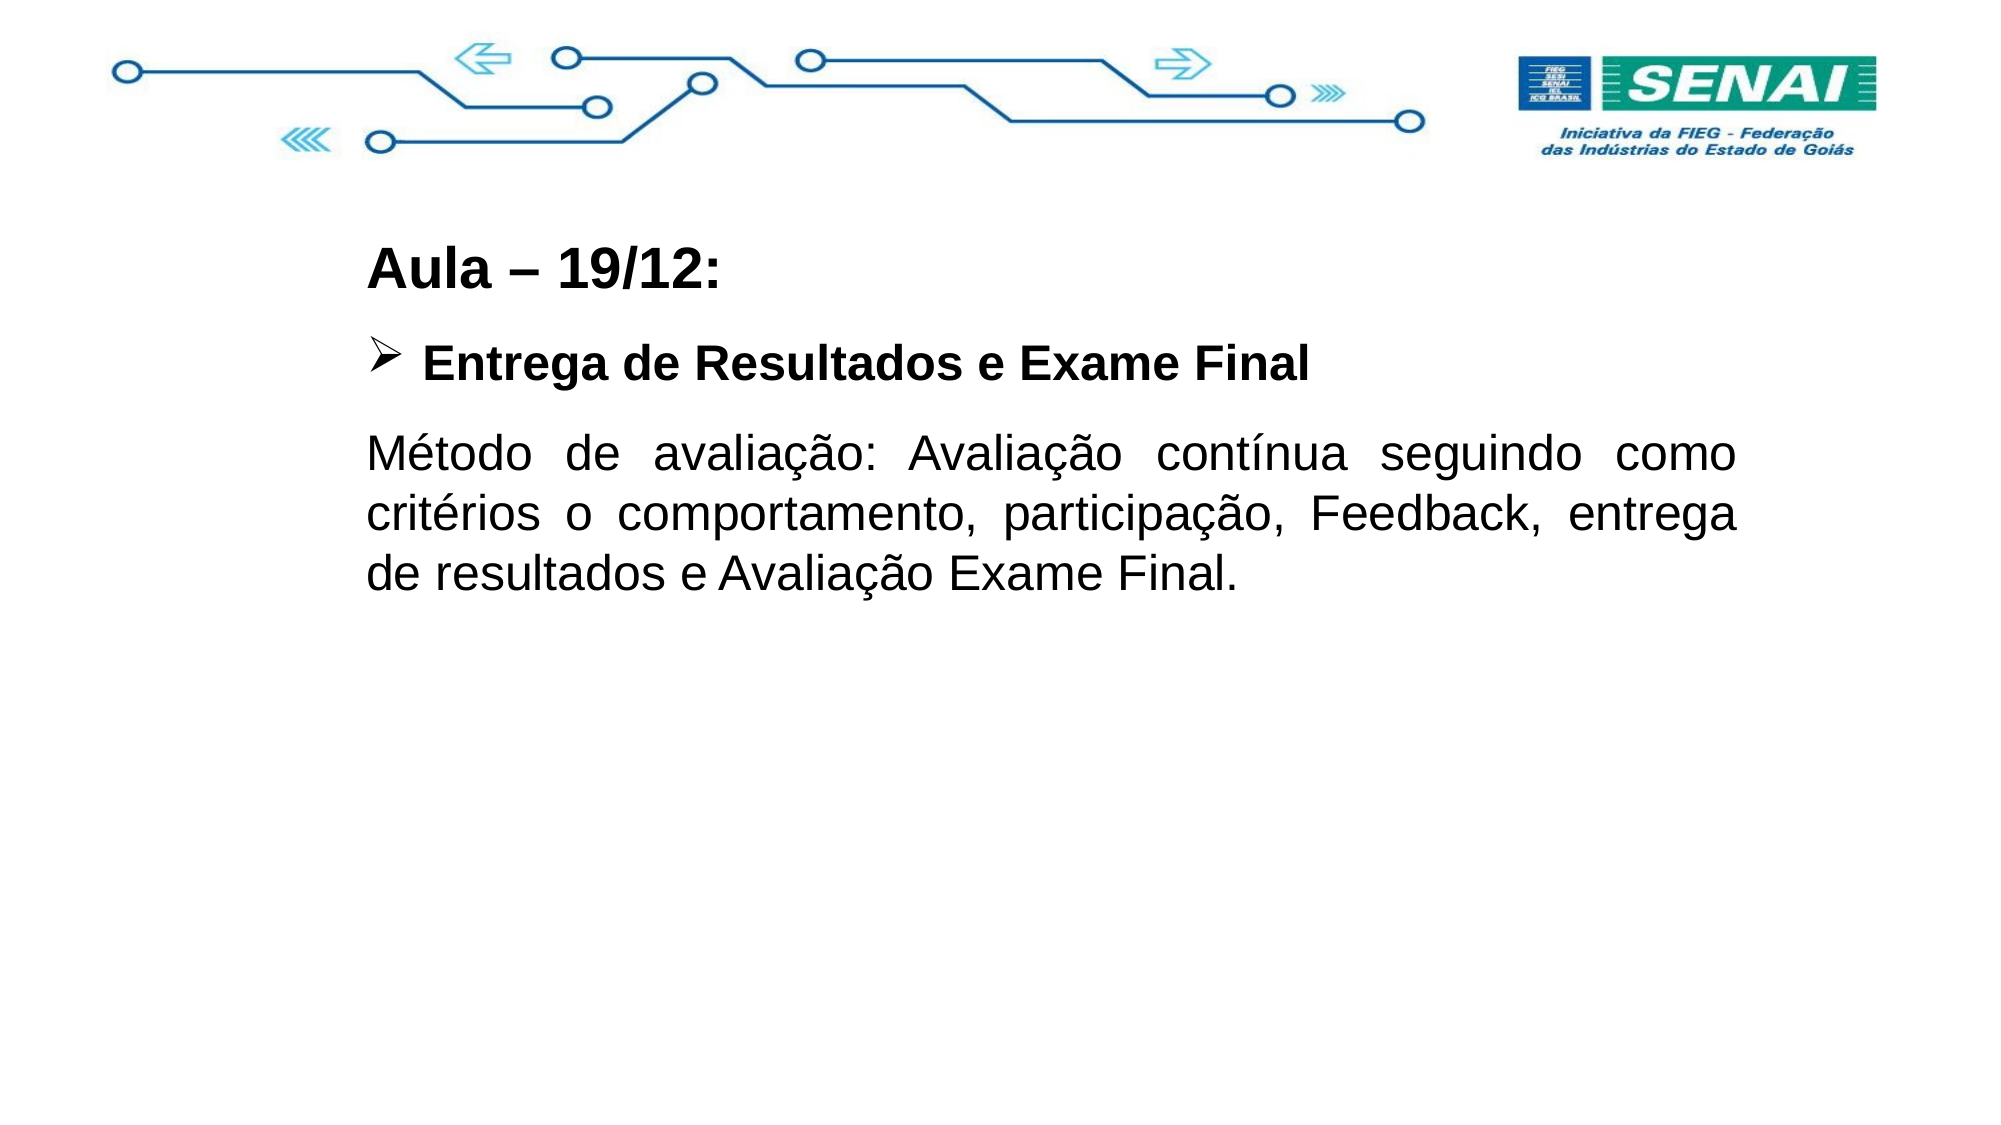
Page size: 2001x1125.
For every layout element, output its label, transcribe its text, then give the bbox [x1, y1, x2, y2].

picture [105, 31, 1879, 161]
text_box Aula – 19/12: Entrega de Resultados e Exame Final Método de avaliação: Avaliação contínua seguindo como critérios o comportamento, participação, Feedback, entrega de resultados e Avaliação Exame Final. [351, 222, 1753, 608]
